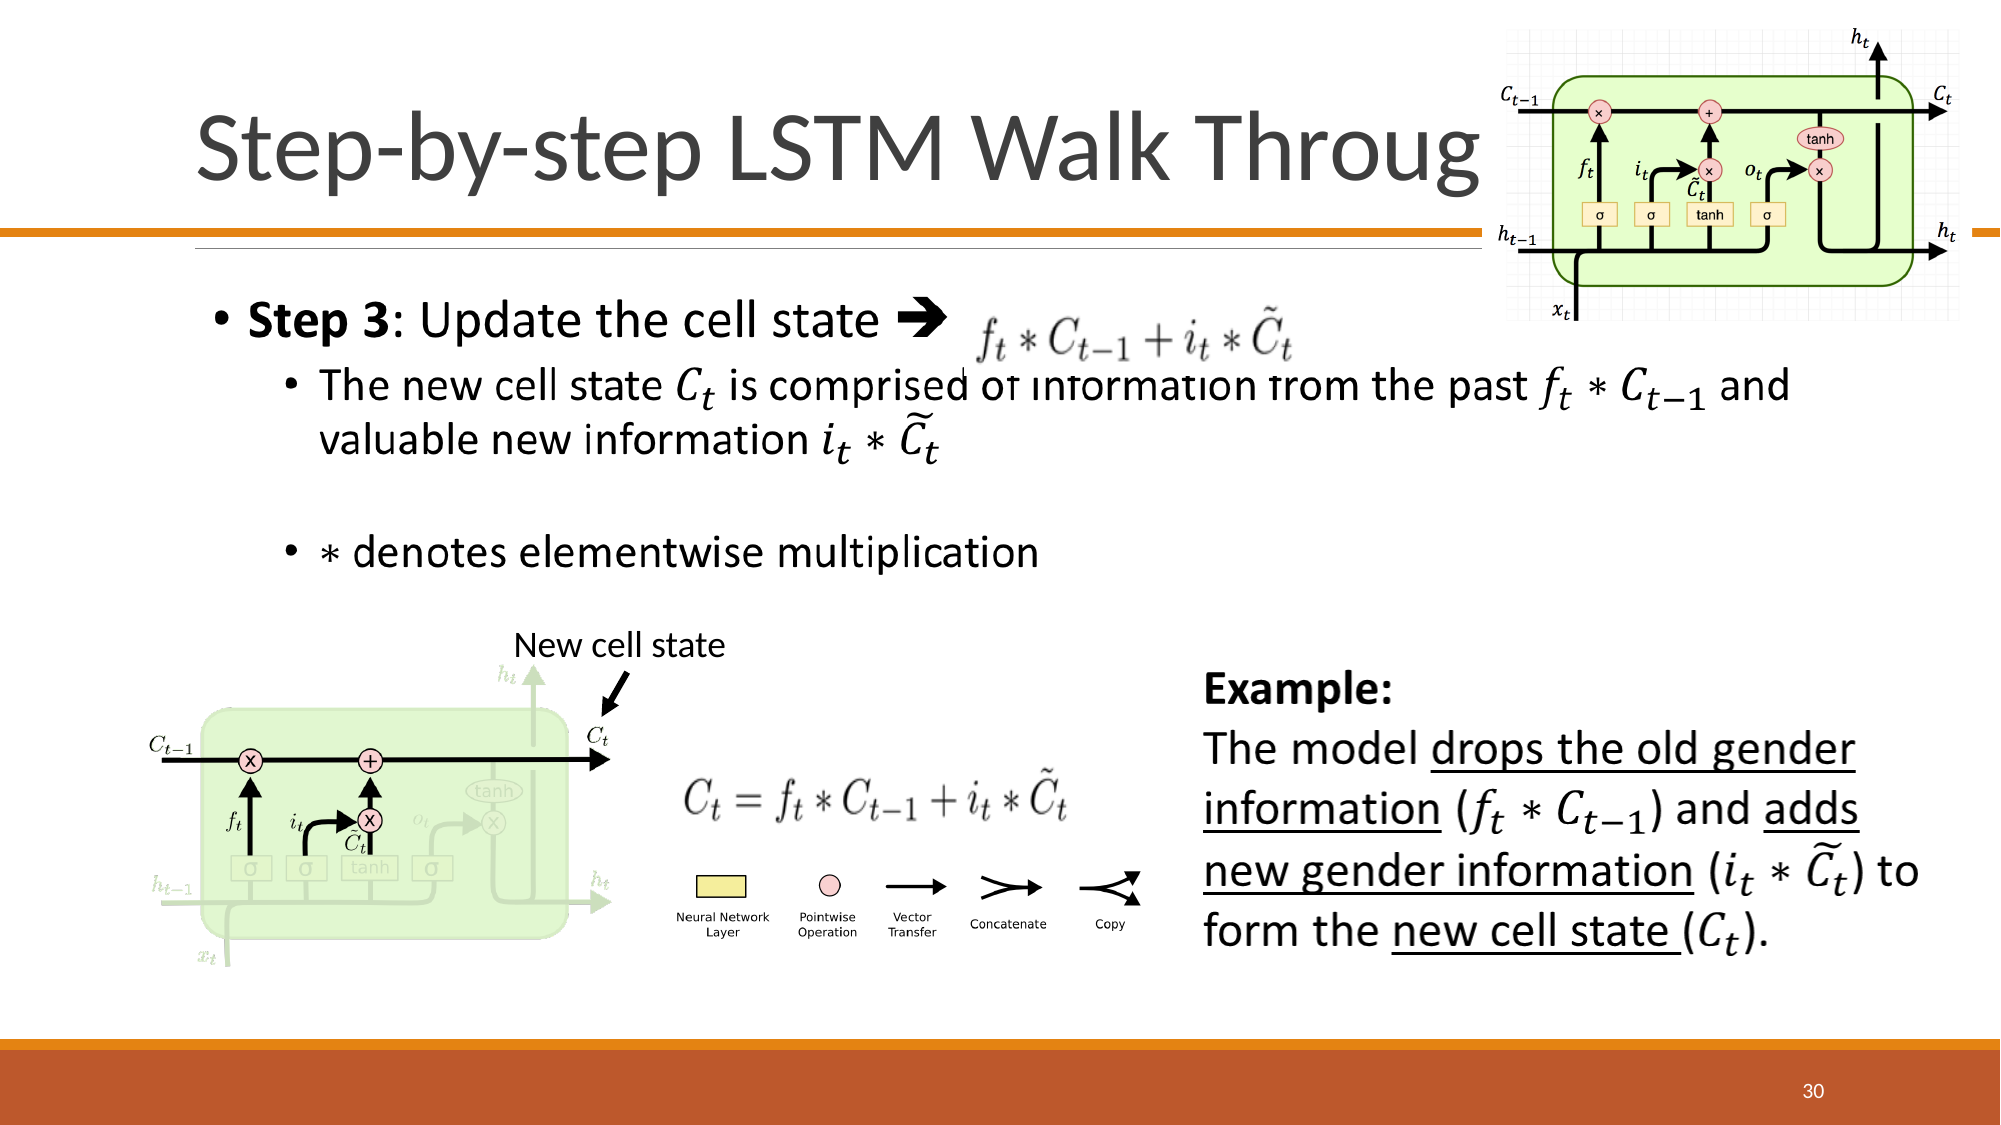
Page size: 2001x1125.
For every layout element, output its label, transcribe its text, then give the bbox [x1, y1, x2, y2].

picture [1481, 16, 1973, 322]
title Step-by-step LSTM Walk Through [180, 26, 1476, 209]
picture [137, 656, 1151, 970]
text_box New cell state [498, 612, 756, 654]
picture [964, 298, 1309, 376]
list [180, 264, 1830, 963]
text_box [1188, 649, 1966, 969]
slide_number 30 [1624, 1059, 1840, 1120]
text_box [601, 672, 628, 718]
